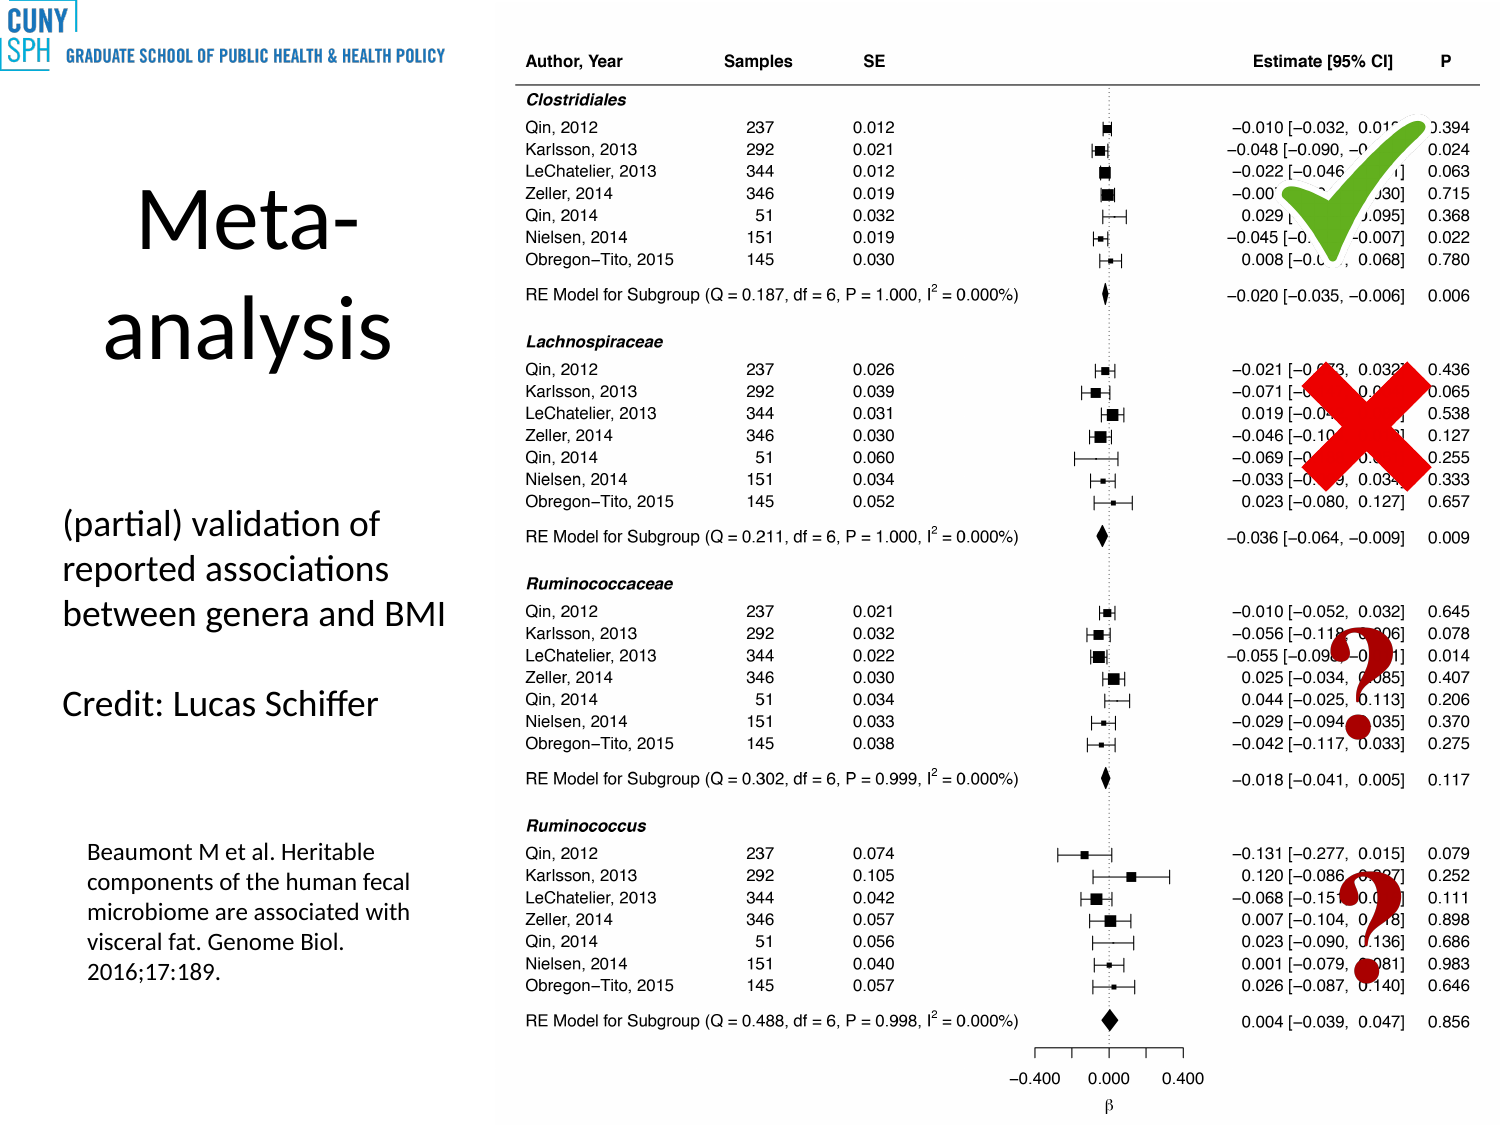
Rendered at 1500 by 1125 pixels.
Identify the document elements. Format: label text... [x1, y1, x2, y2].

text_box (partial) validation of reported associations between genera and BMI Credit: Lucas Schiffer [47, 491, 476, 732]
picture [494, 1, 1500, 1125]
text_box Beaumont M et al. Heritable components of the human fecal microbiome are associated with visceral fat. Genome Biol. 2016;17:189. [72, 828, 476, 993]
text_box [1275, 114, 1432, 996]
picture [0, 0, 445, 69]
title Meta-analysis [47, 45, 449, 491]
